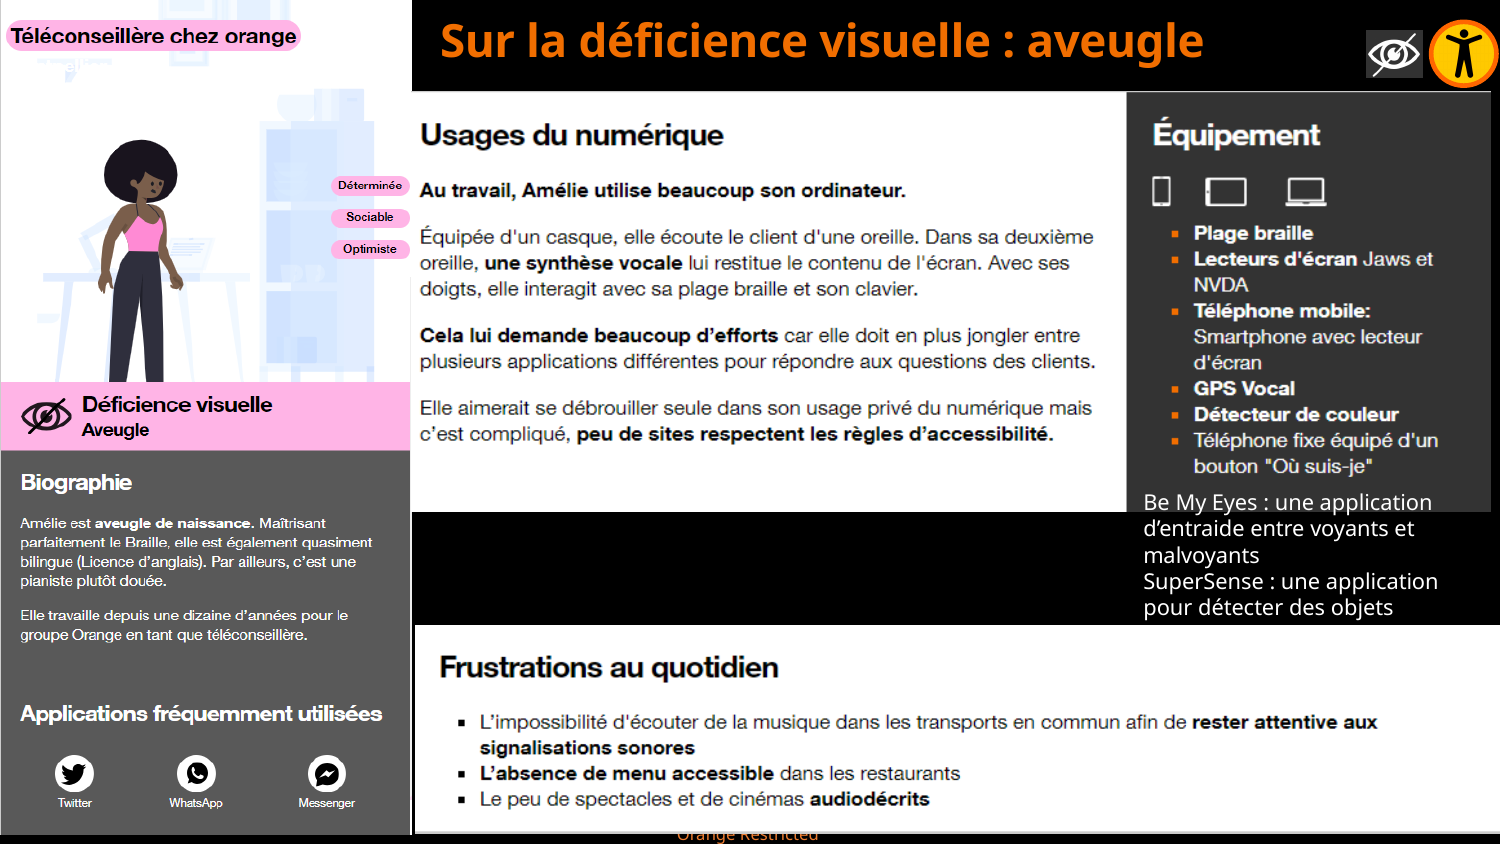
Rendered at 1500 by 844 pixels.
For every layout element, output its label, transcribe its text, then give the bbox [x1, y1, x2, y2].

picture [411, 91, 1491, 512]
title Sur la déficience visuelle : aveugle [425, 10, 1441, 90]
text_box Be My Eyes : une application d’entraide entre voyants et malvoyants SuperSense : une application pour détecter des objets [1128, 520, 1464, 623]
text_box [1429, 19, 1499, 88]
picture [414, 624, 1500, 834]
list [0, 0, 412, 836]
picture [1365, 29, 1424, 78]
